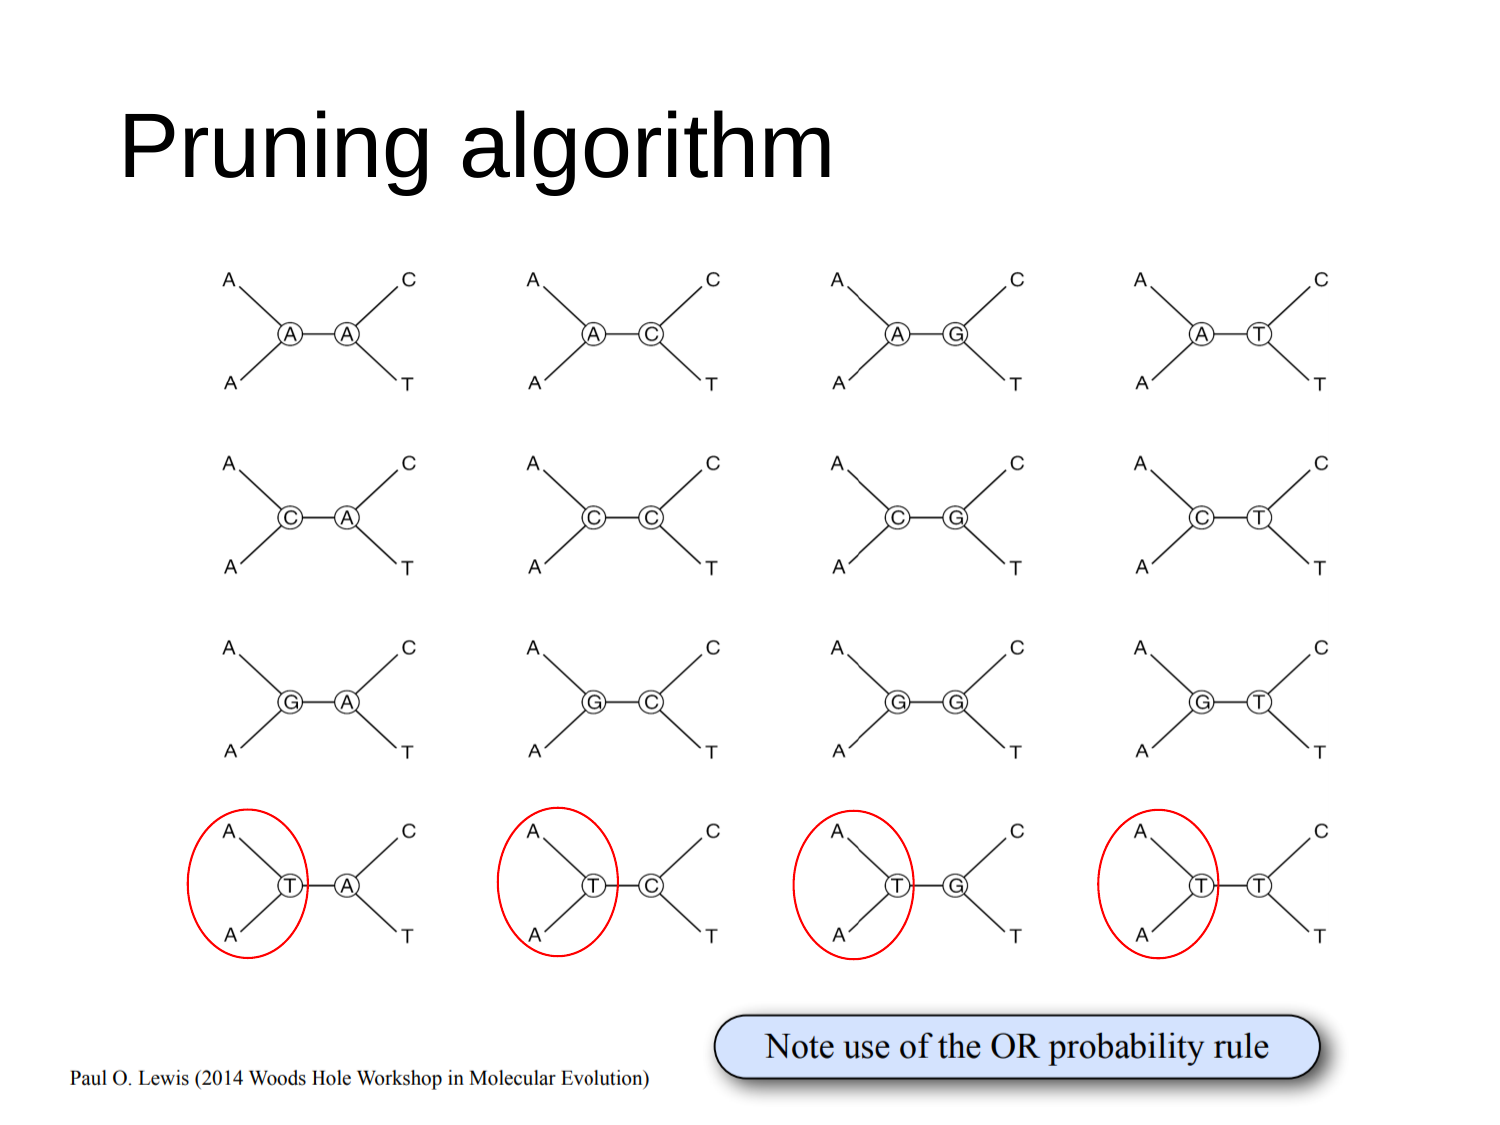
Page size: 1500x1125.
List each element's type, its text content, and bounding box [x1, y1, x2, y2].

title Pruning algorithm [103, 39, 1397, 227]
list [46, 227, 1400, 1116]
